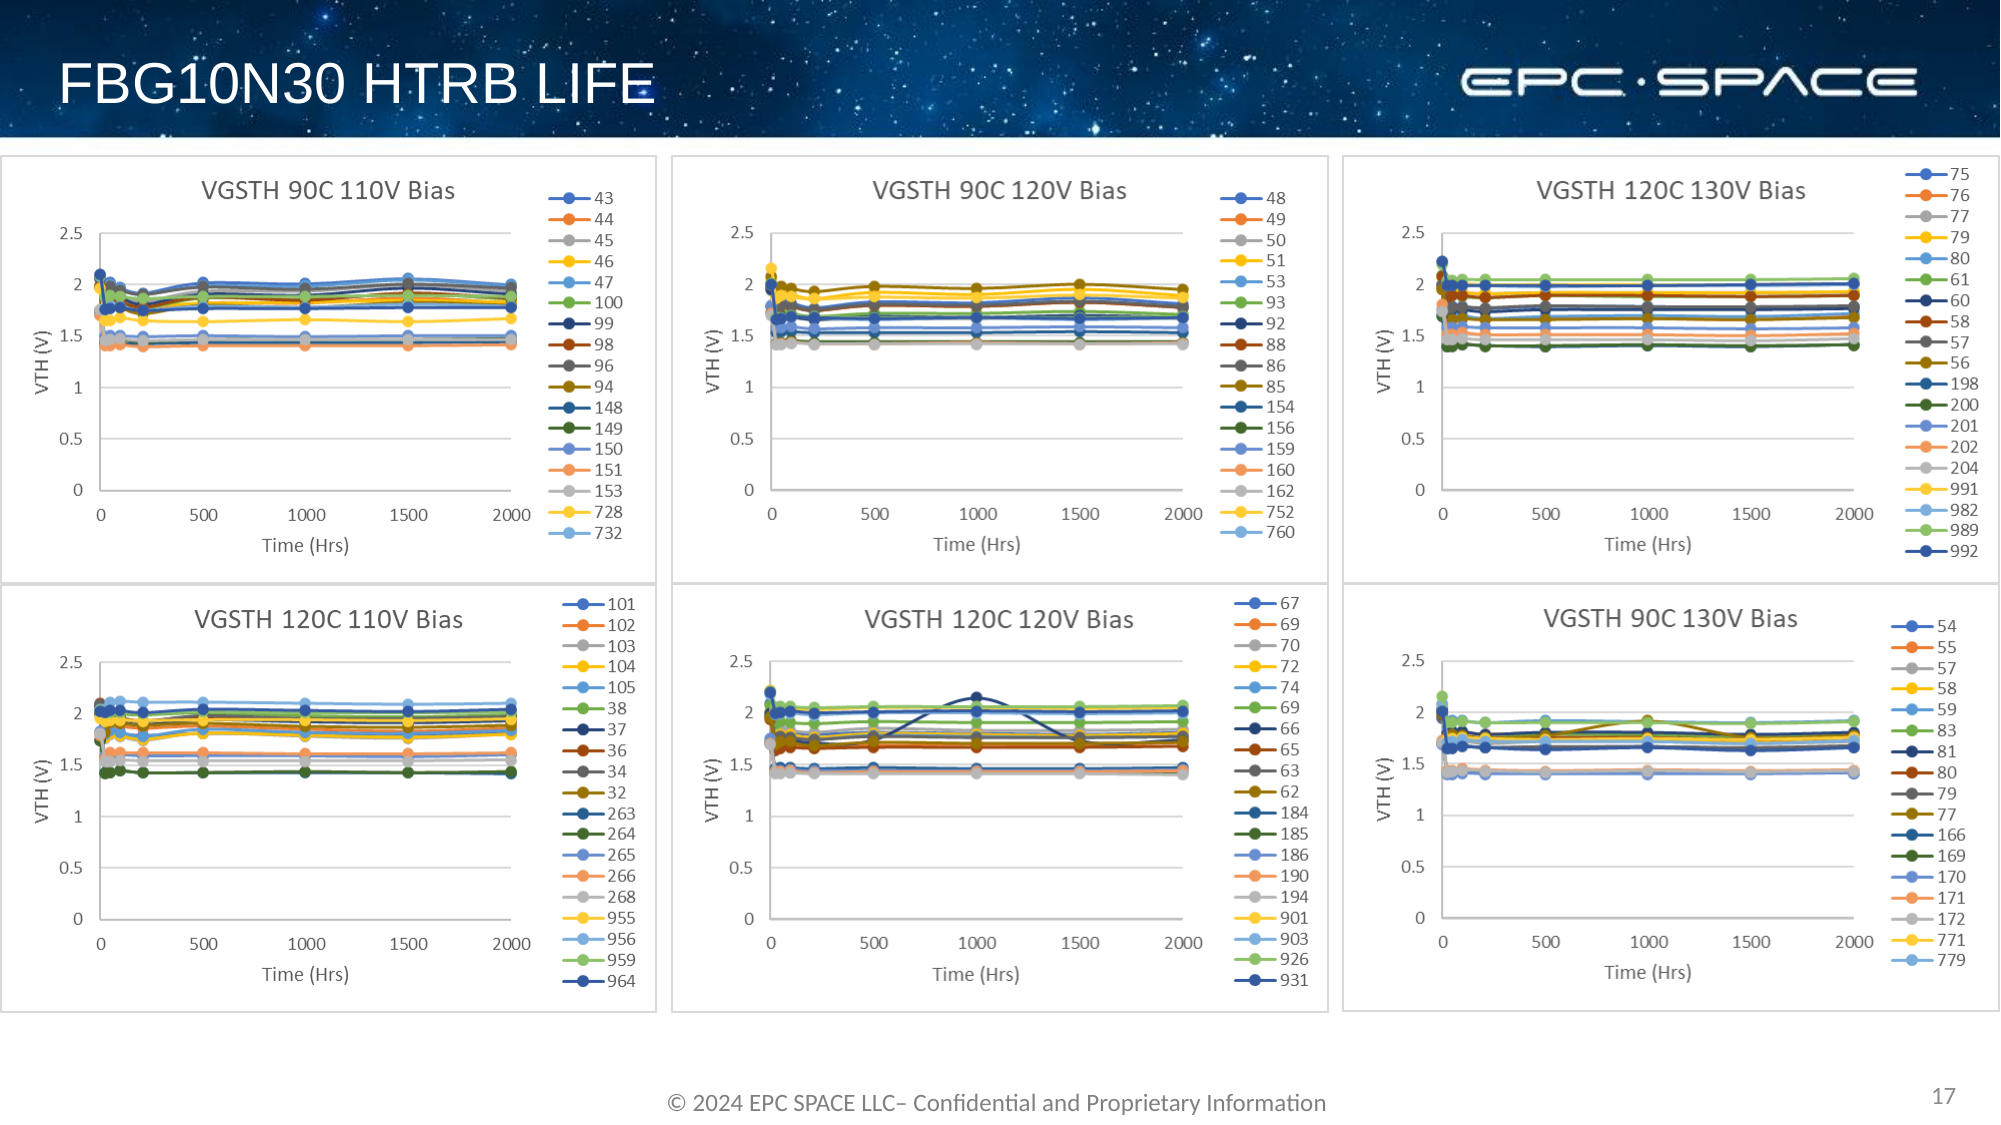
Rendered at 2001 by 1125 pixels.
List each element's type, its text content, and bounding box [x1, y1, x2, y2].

slide_number 17 [1521, 1065, 1972, 1125]
picture [0, 0, 2000, 1125]
text_box FBG10N30 HTRB LIFE [43, 45, 1853, 124]
